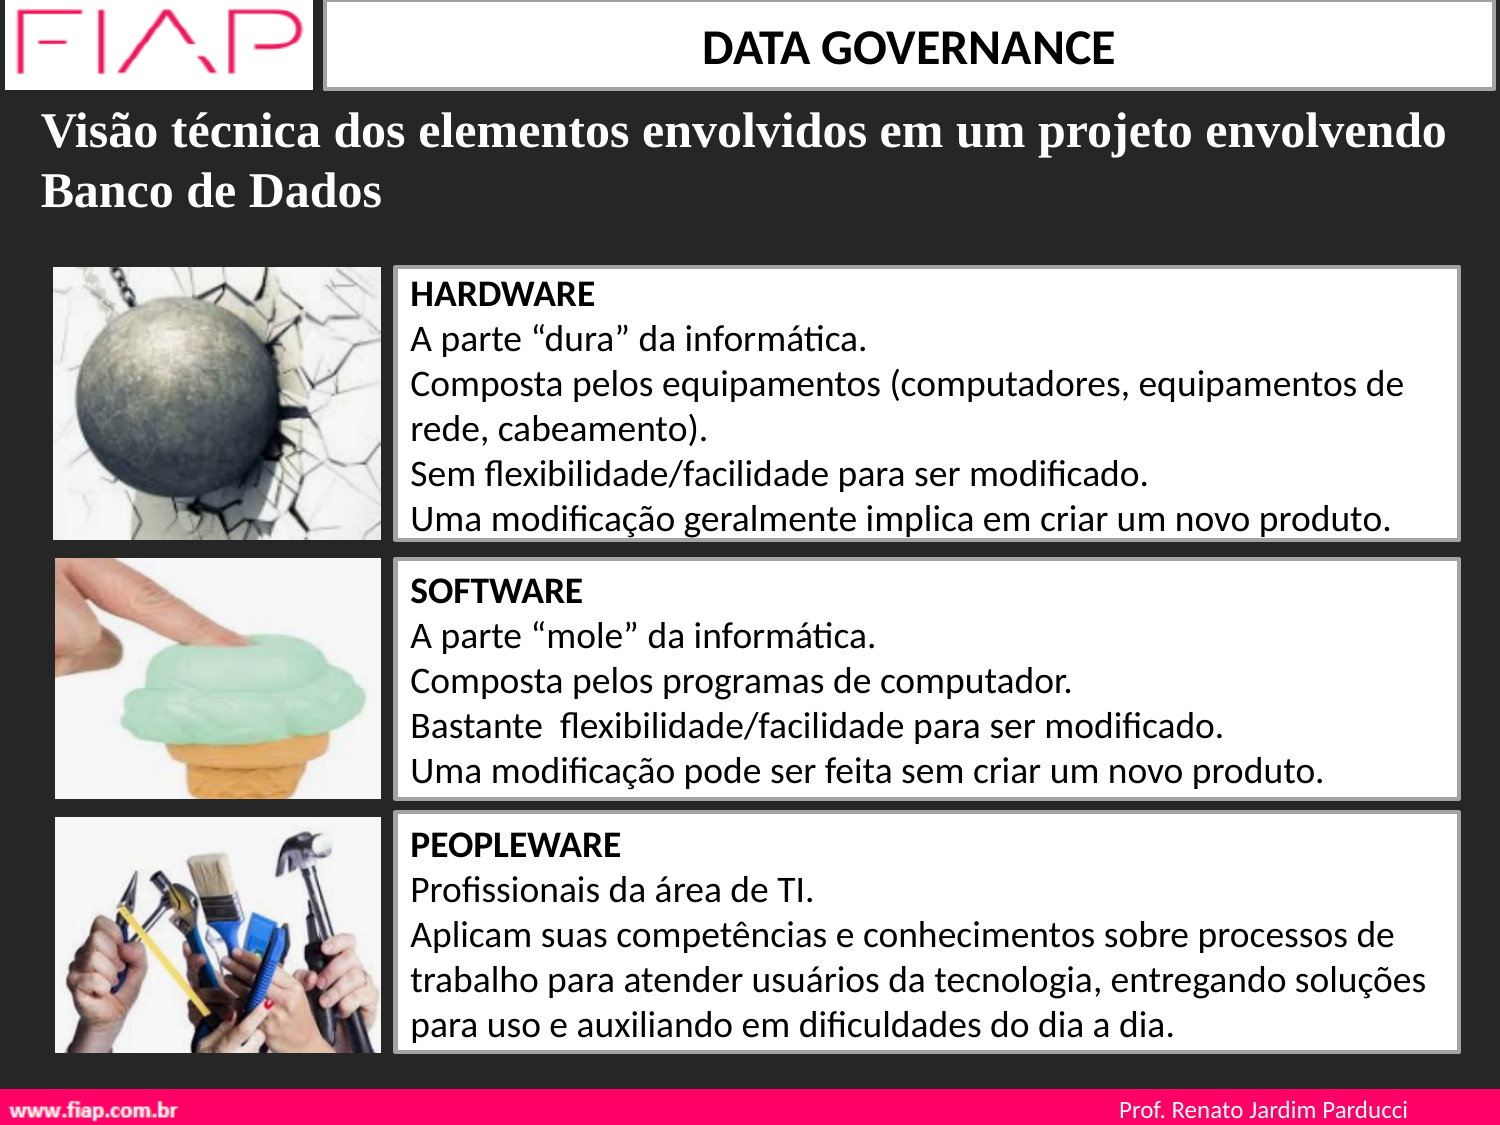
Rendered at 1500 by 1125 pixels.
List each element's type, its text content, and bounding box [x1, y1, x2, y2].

picture [54, 558, 381, 799]
picture [54, 816, 381, 1053]
text_box HARDWARE A parte “dura” da informática. Composta pelos equipamentos (computadores, equipamentos de rede, cabeamento). Sem flexibilidade/facilidade para ser modificado. Uma modificação geralmente implica em criar um novo produto. [393, 265, 1461, 542]
picture [52, 266, 381, 541]
text_box Visão técnica dos elementos envolvidos em um projeto envolvendo Banco de Dados [26, 90, 1471, 225]
text_box SOFTWARE A parte “mole” da informática. Composta pelos programas de computador. Bastante flexibilidade/facilidade para ser modificado. Uma modificação pode ser feita sem criar um novo produto. [393, 557, 1461, 801]
text_box PEOPLEWARE Profissionais da área de TI. Aplicam suas competências e conhecimentos sobre processos de trabalho para atender usuários da tecnologia, entregando soluções para uso e auxiliando em dificuldades do dia a dia. [393, 810, 1461, 1054]
